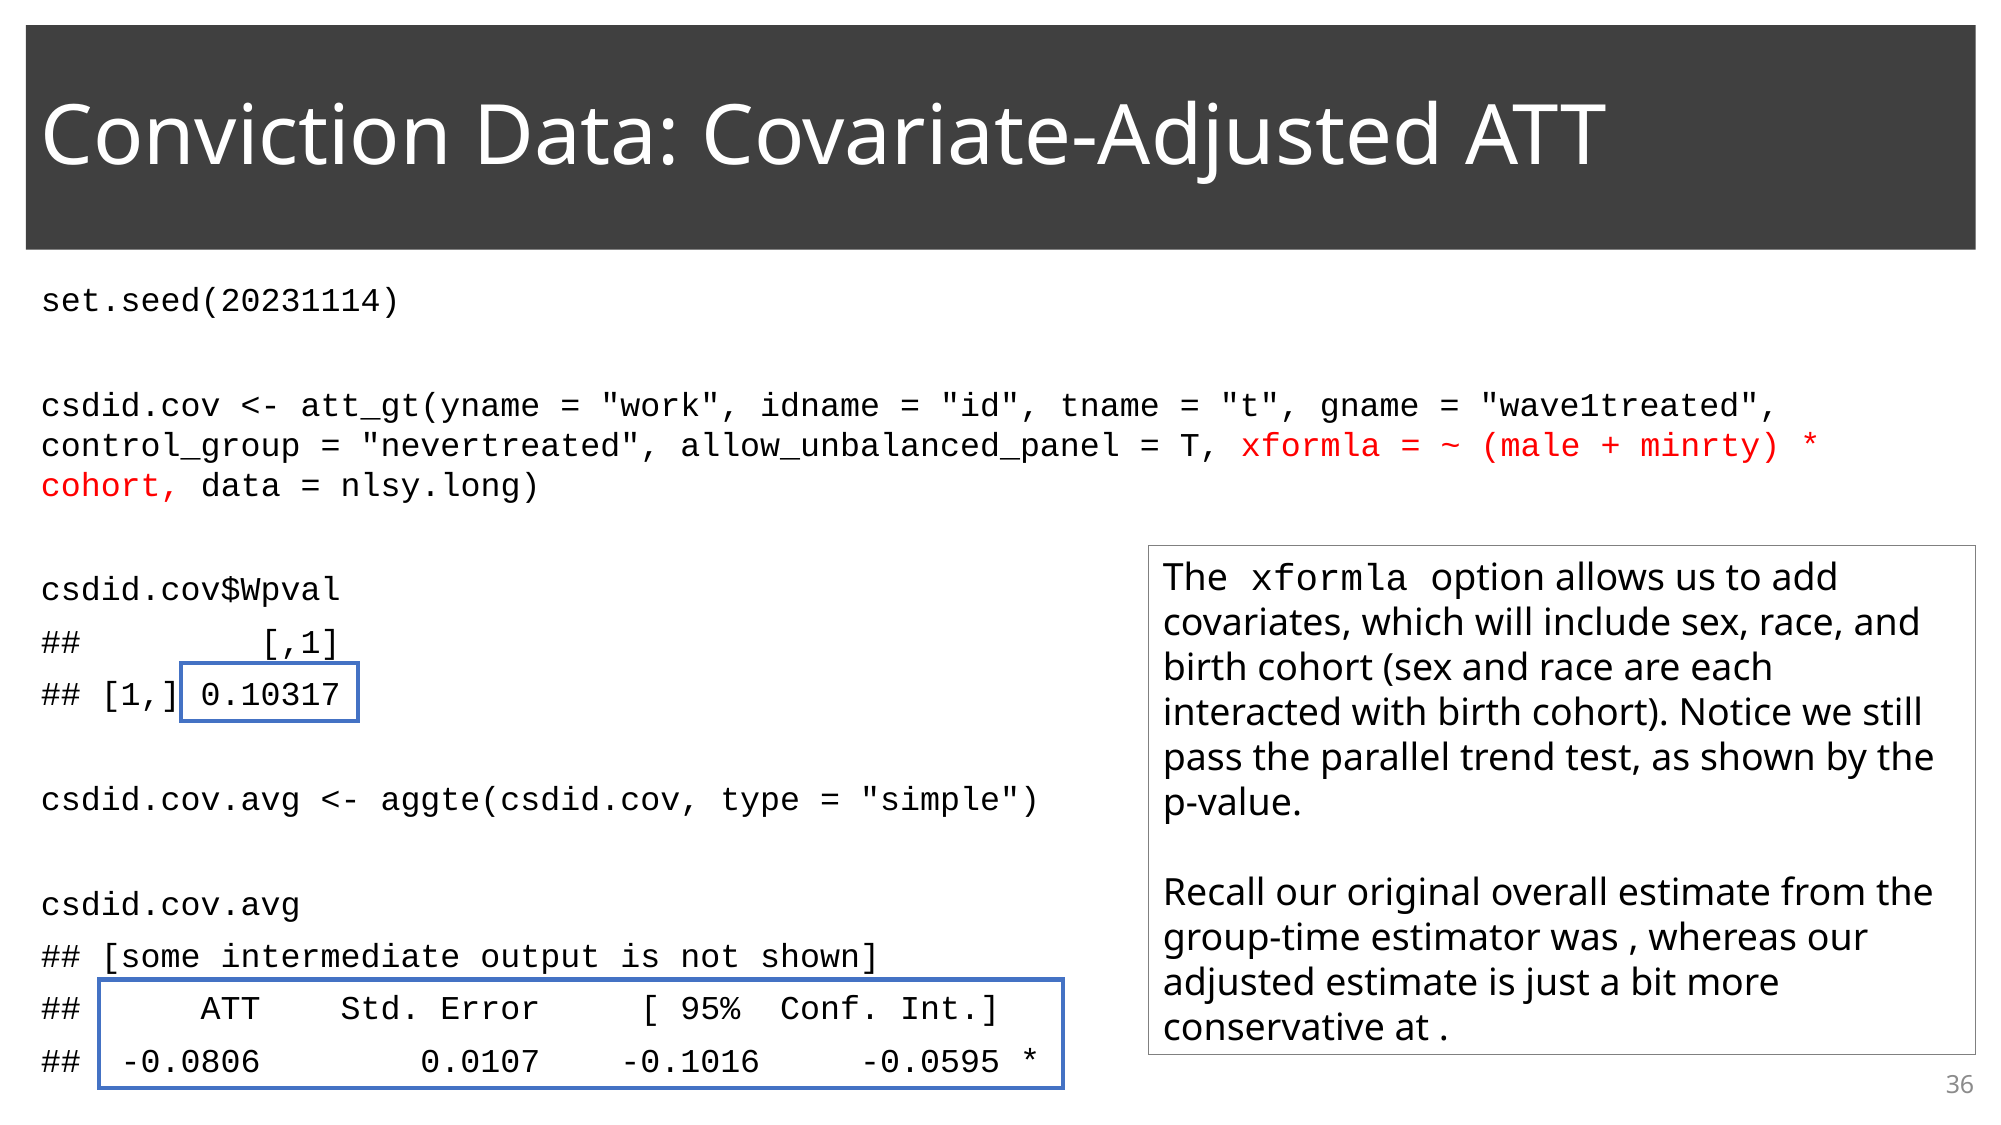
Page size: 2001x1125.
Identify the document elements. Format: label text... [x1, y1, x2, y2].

text_box [98, 979, 1064, 1089]
slide_number 36 [1463, 1055, 1990, 1116]
list set.seed(20231114) csdid.cov <- att_gt(yname = "work", idname = "id", tname = "t", gname = "wave1treated", control_group = "nevertreated", allow_unbalanced_panel = T, xformla = ~ (male + minrty) * cohort, data = nlsy.long) csdid.cov$Wpval ## [,1] ## [1,] 0.10317 csdid.cov.avg <- aggte(csdid.cov, type = "simple") csdid.cov.avg ## [some intermediate output is not shown] ## ATT Std. Error [ 95% Conf. Int.] ## -0.0806 0.0107 -0.1016 -0.0595 * [25, 270, 1976, 1100]
text_box [180, 662, 359, 722]
title Conviction Data: Covariate-Adjusted ATT [25, 25, 1976, 250]
